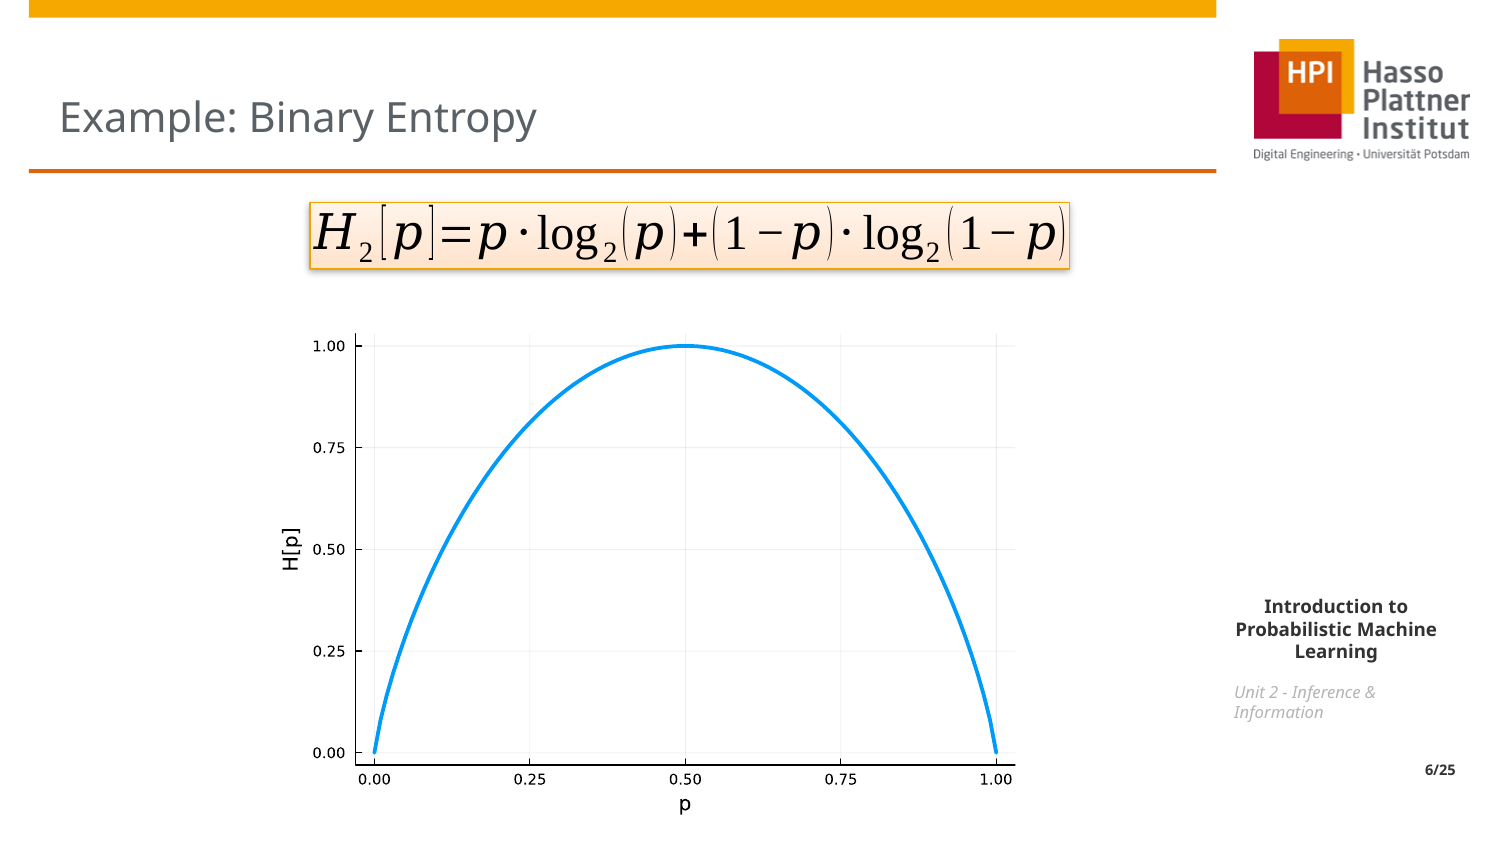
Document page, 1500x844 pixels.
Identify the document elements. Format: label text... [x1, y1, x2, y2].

title Example: Binary Entropy [58, 17, 1187, 170]
picture [1254, 39, 1470, 161]
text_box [281, 333, 1016, 815]
